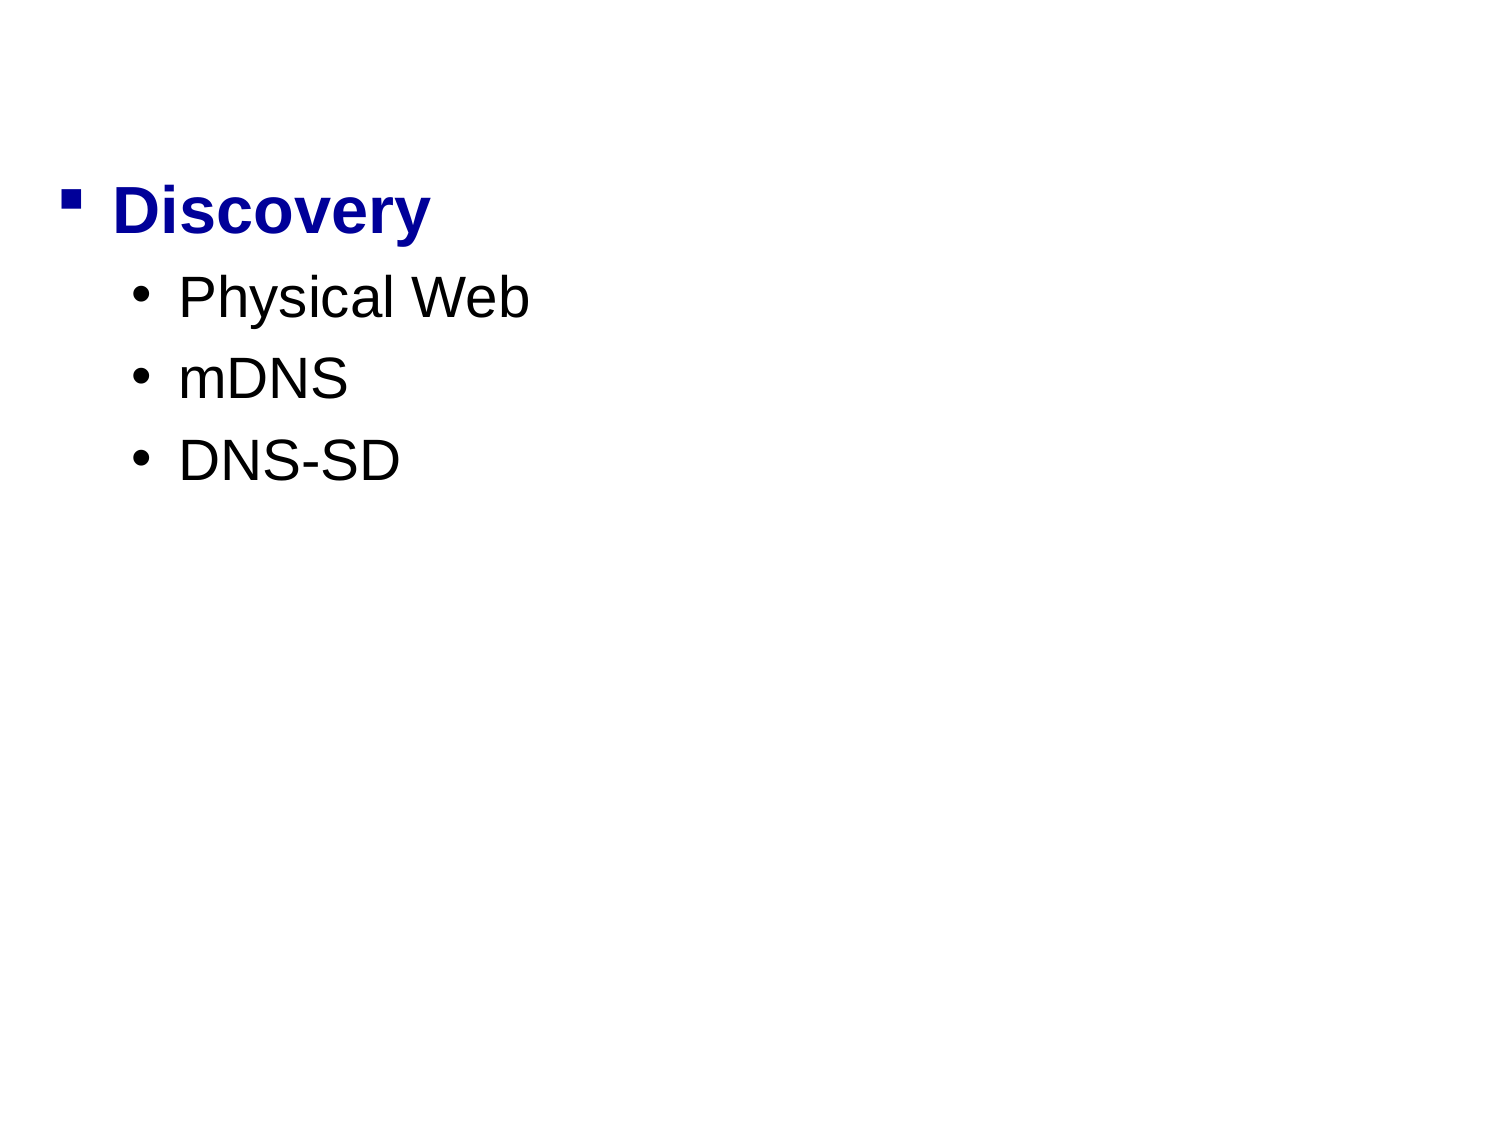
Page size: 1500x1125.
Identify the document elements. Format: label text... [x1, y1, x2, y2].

list Discovery Physical Web mDNS DNS-SD [41, 159, 1459, 1023]
